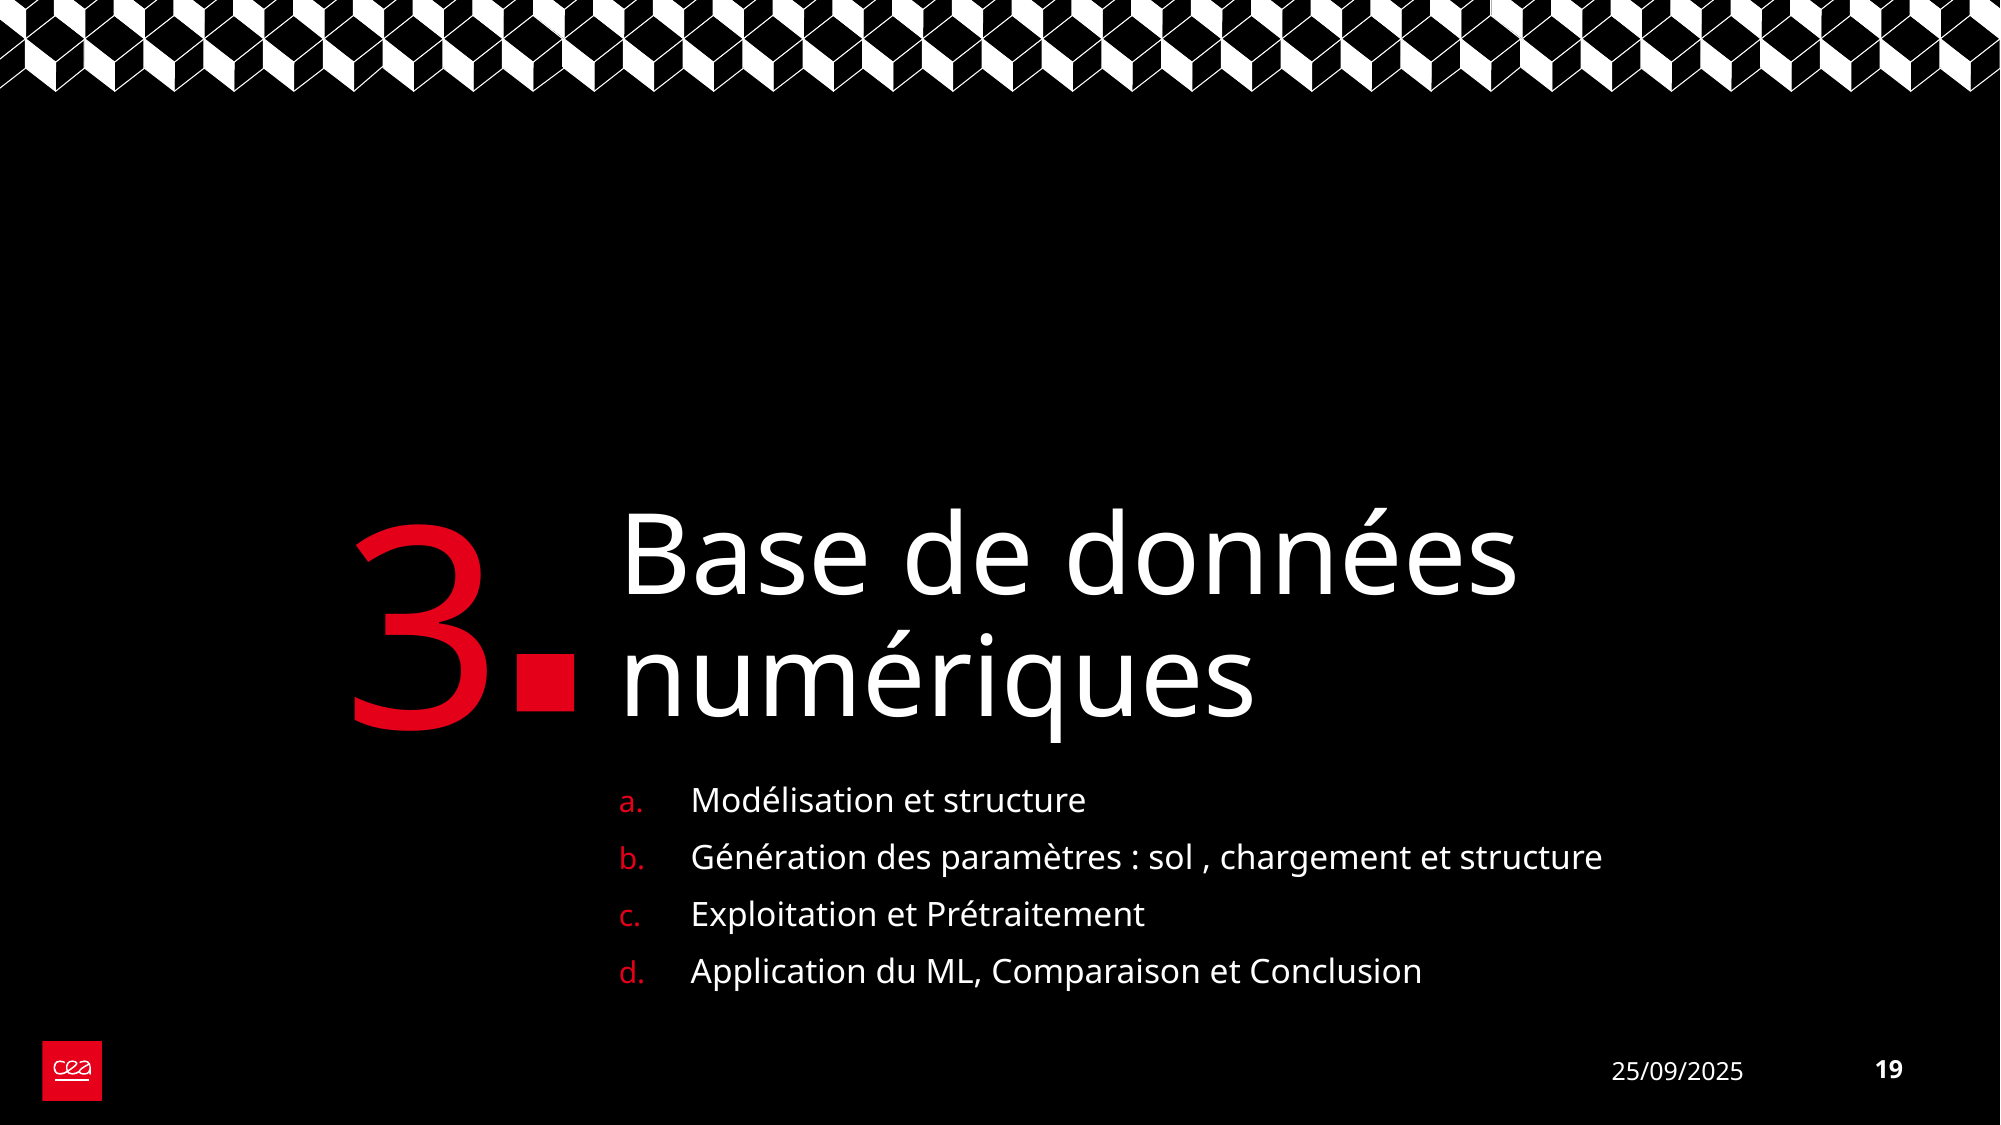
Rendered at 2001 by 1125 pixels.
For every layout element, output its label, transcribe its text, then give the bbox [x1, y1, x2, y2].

list Modélisation et structure Génération des paramètres : sol , chargement et structure Exploitation et Prétraitement Application du ML, Comparaison et Conclusion [618, 771, 1880, 999]
list 3 [85, 354, 504, 793]
title Base de données numériques [618, 356, 1880, 749]
slide_number 19 [1804, 1040, 1919, 1101]
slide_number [1579, 1040, 1760, 1101]
